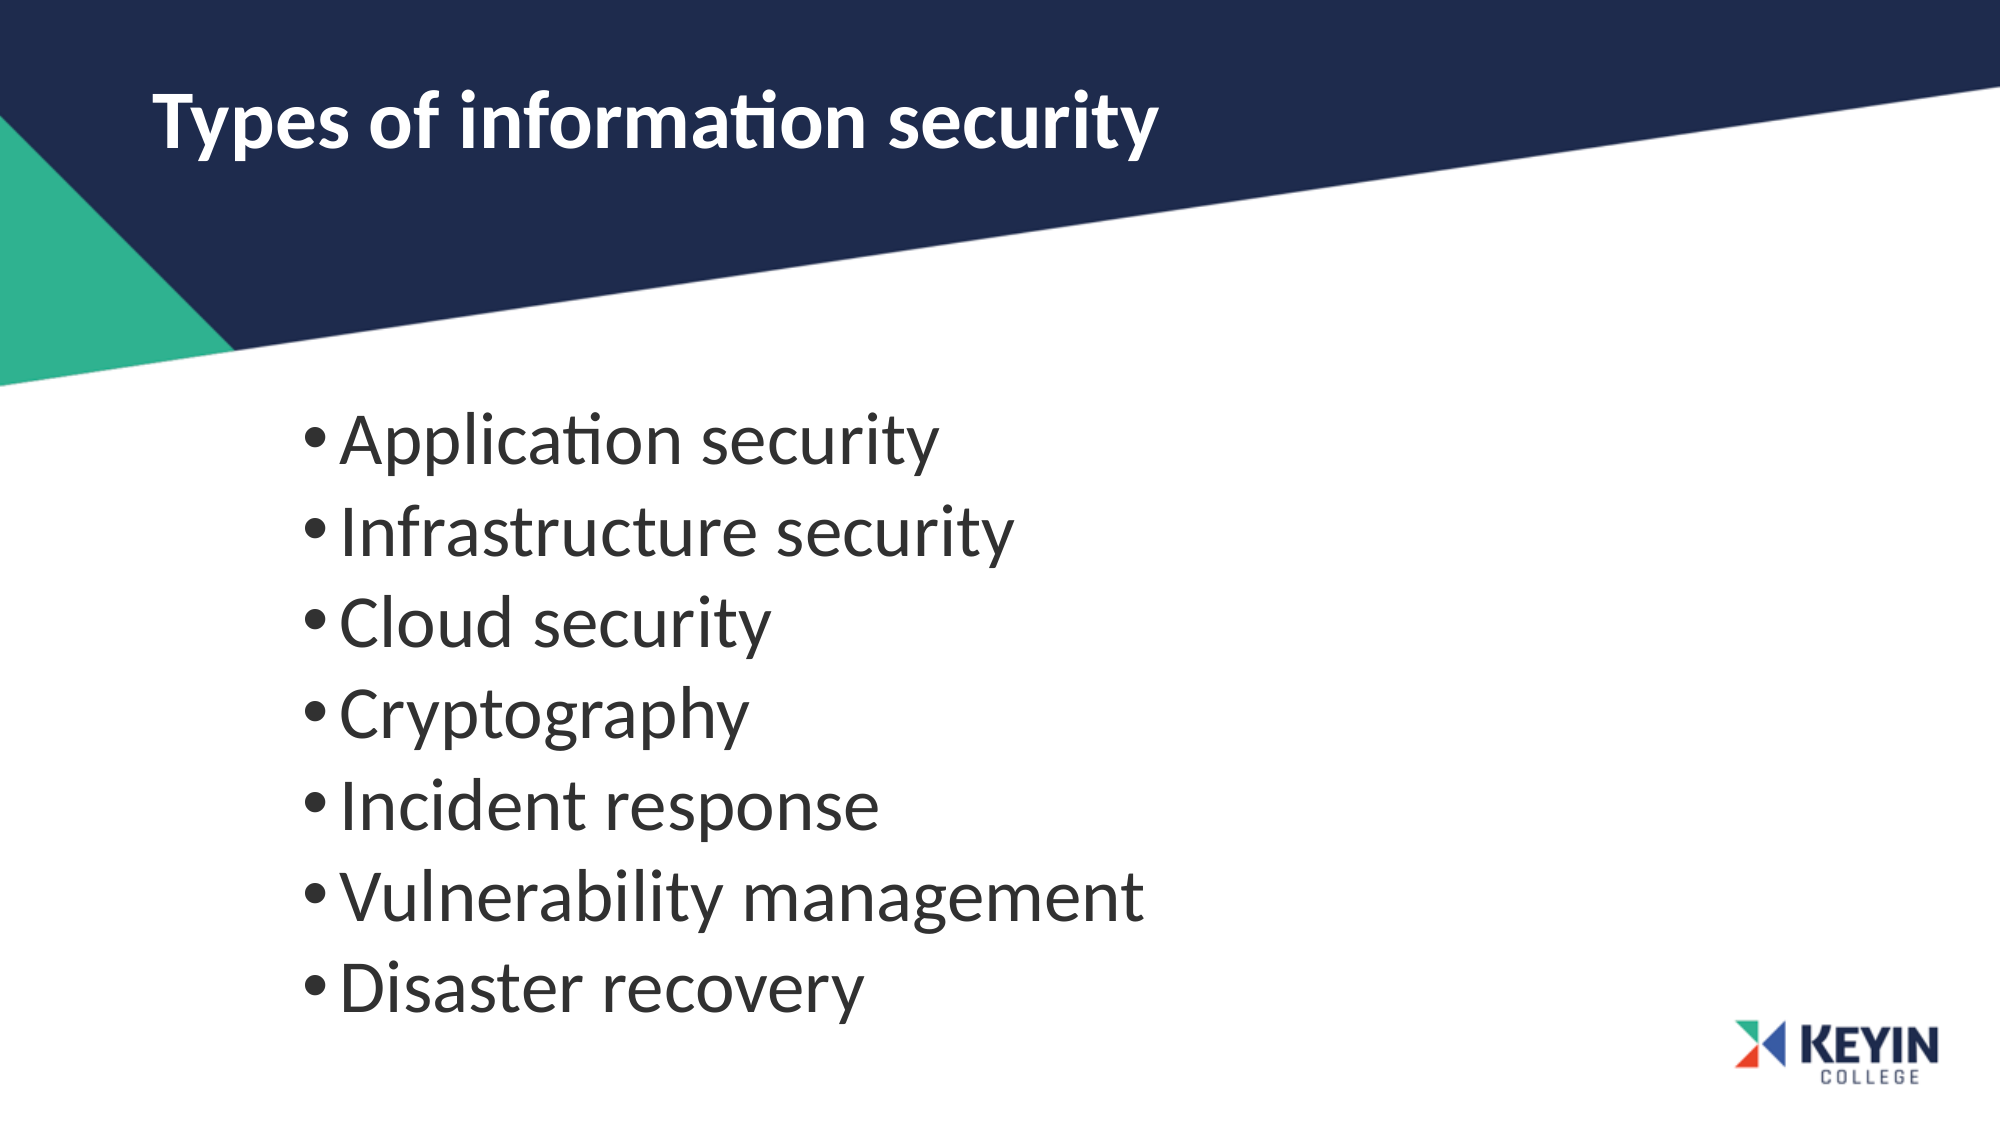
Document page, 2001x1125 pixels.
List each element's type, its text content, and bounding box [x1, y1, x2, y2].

list Application security Infrastructure security Cloud security Cryptography Incident response Vulnerability management Disaster recovery [137, 392, 2000, 1125]
picture [0, 0, 2000, 1125]
title Types of information security [137, 50, 2000, 280]
